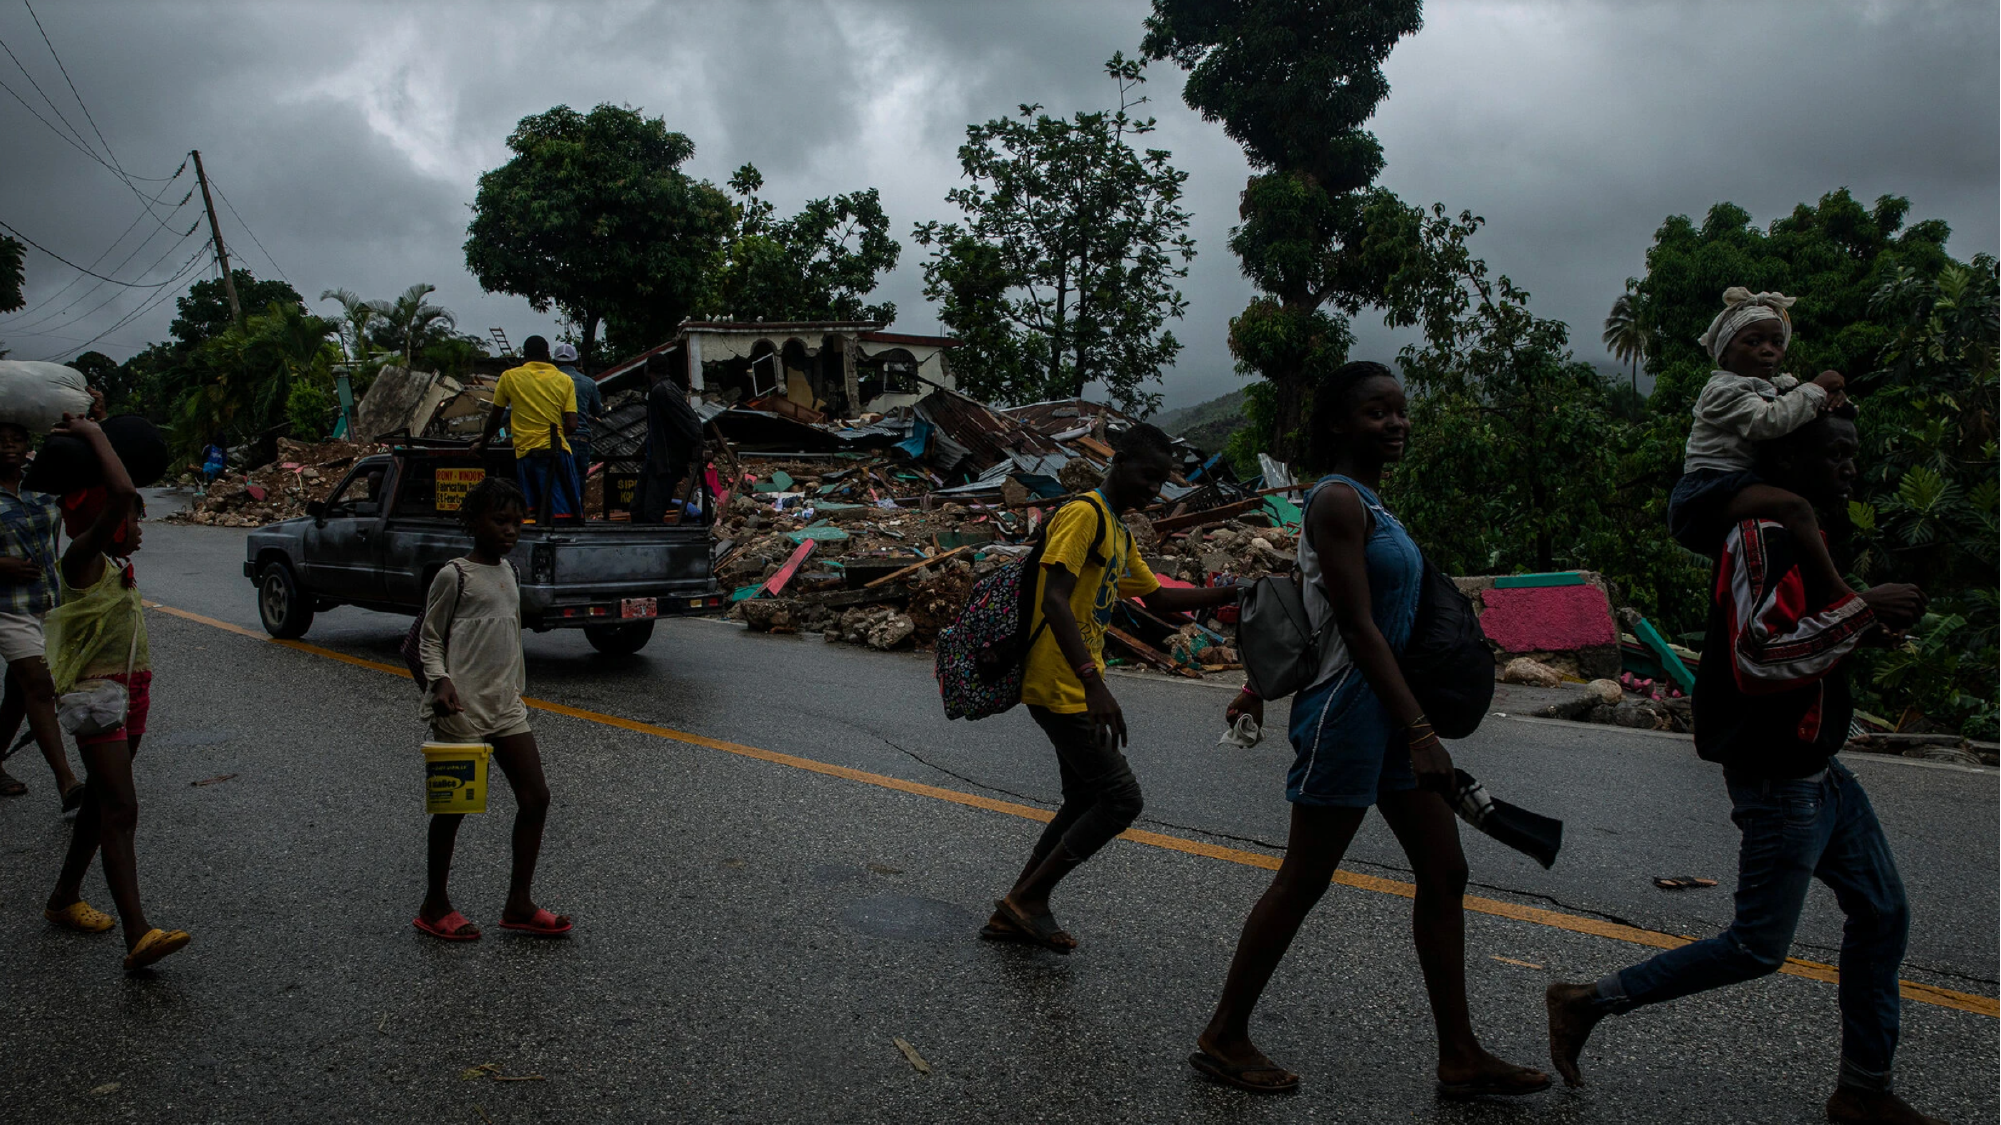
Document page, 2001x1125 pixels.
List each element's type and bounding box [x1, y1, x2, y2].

list [0, 0, 2000, 1125]
